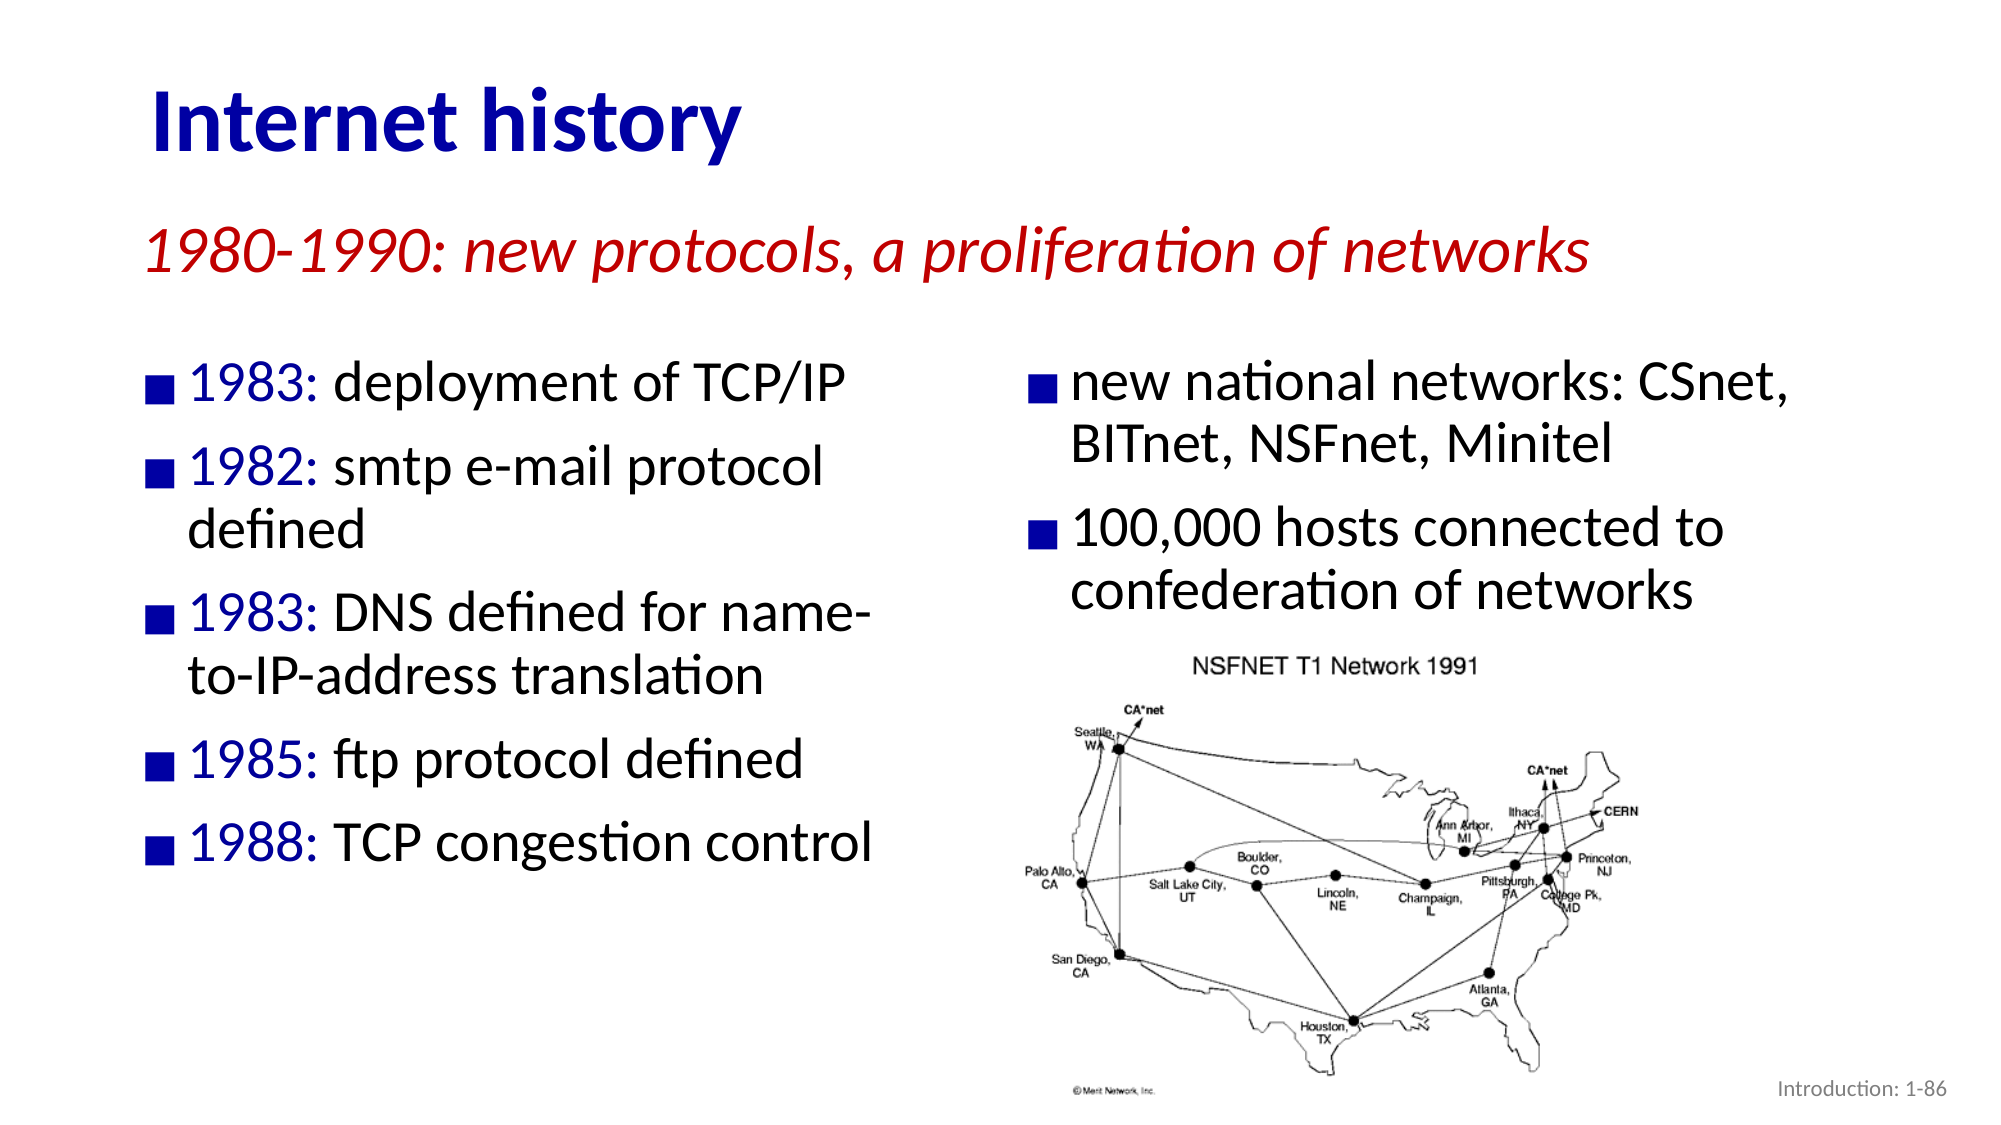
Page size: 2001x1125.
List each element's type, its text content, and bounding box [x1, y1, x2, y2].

text_box 1983: deployment of TCP/IP 1982: smtp e-mail protocol defined 1983: DNS defined for name-to-IP-address translation 1985: ftp protocol defined 1988: TCP congestion control [125, 343, 942, 1057]
text_box 1980-1990: new protocols, a proliferation of networks [125, 198, 1624, 294]
title Internet history [135, 47, 1861, 195]
slide_number Introduction: 1-86 [1652, 1056, 1963, 1117]
text_box new national networks: CSnet, BITnet, NSFnet, Minitel 100,000 hosts connected to confederation of networks [1008, 342, 1924, 1055]
picture [1012, 636, 1655, 1109]
